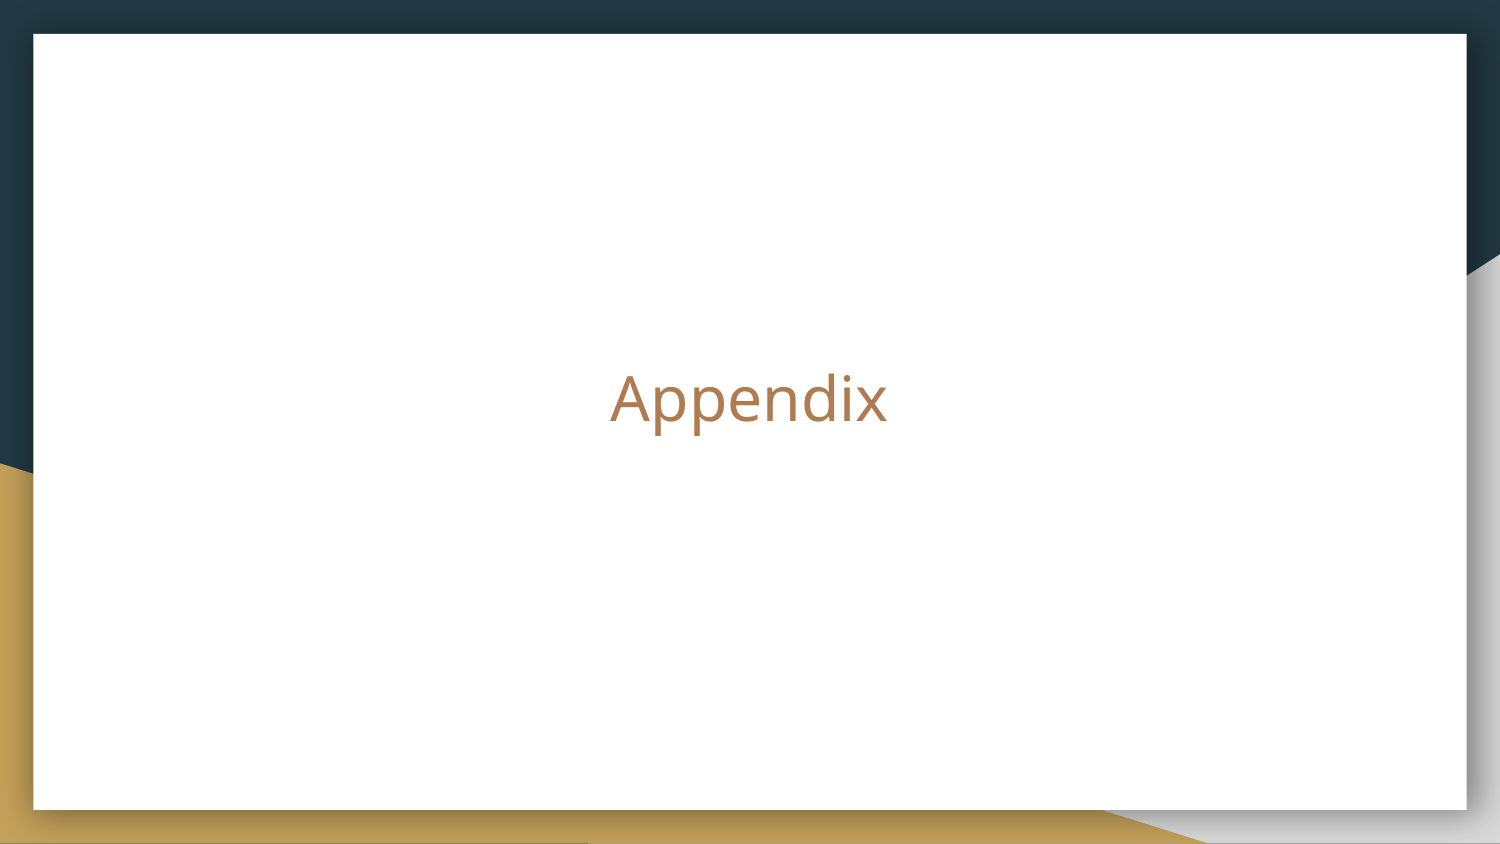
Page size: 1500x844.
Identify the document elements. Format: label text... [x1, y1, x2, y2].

title Appendix [134, 343, 1366, 501]
